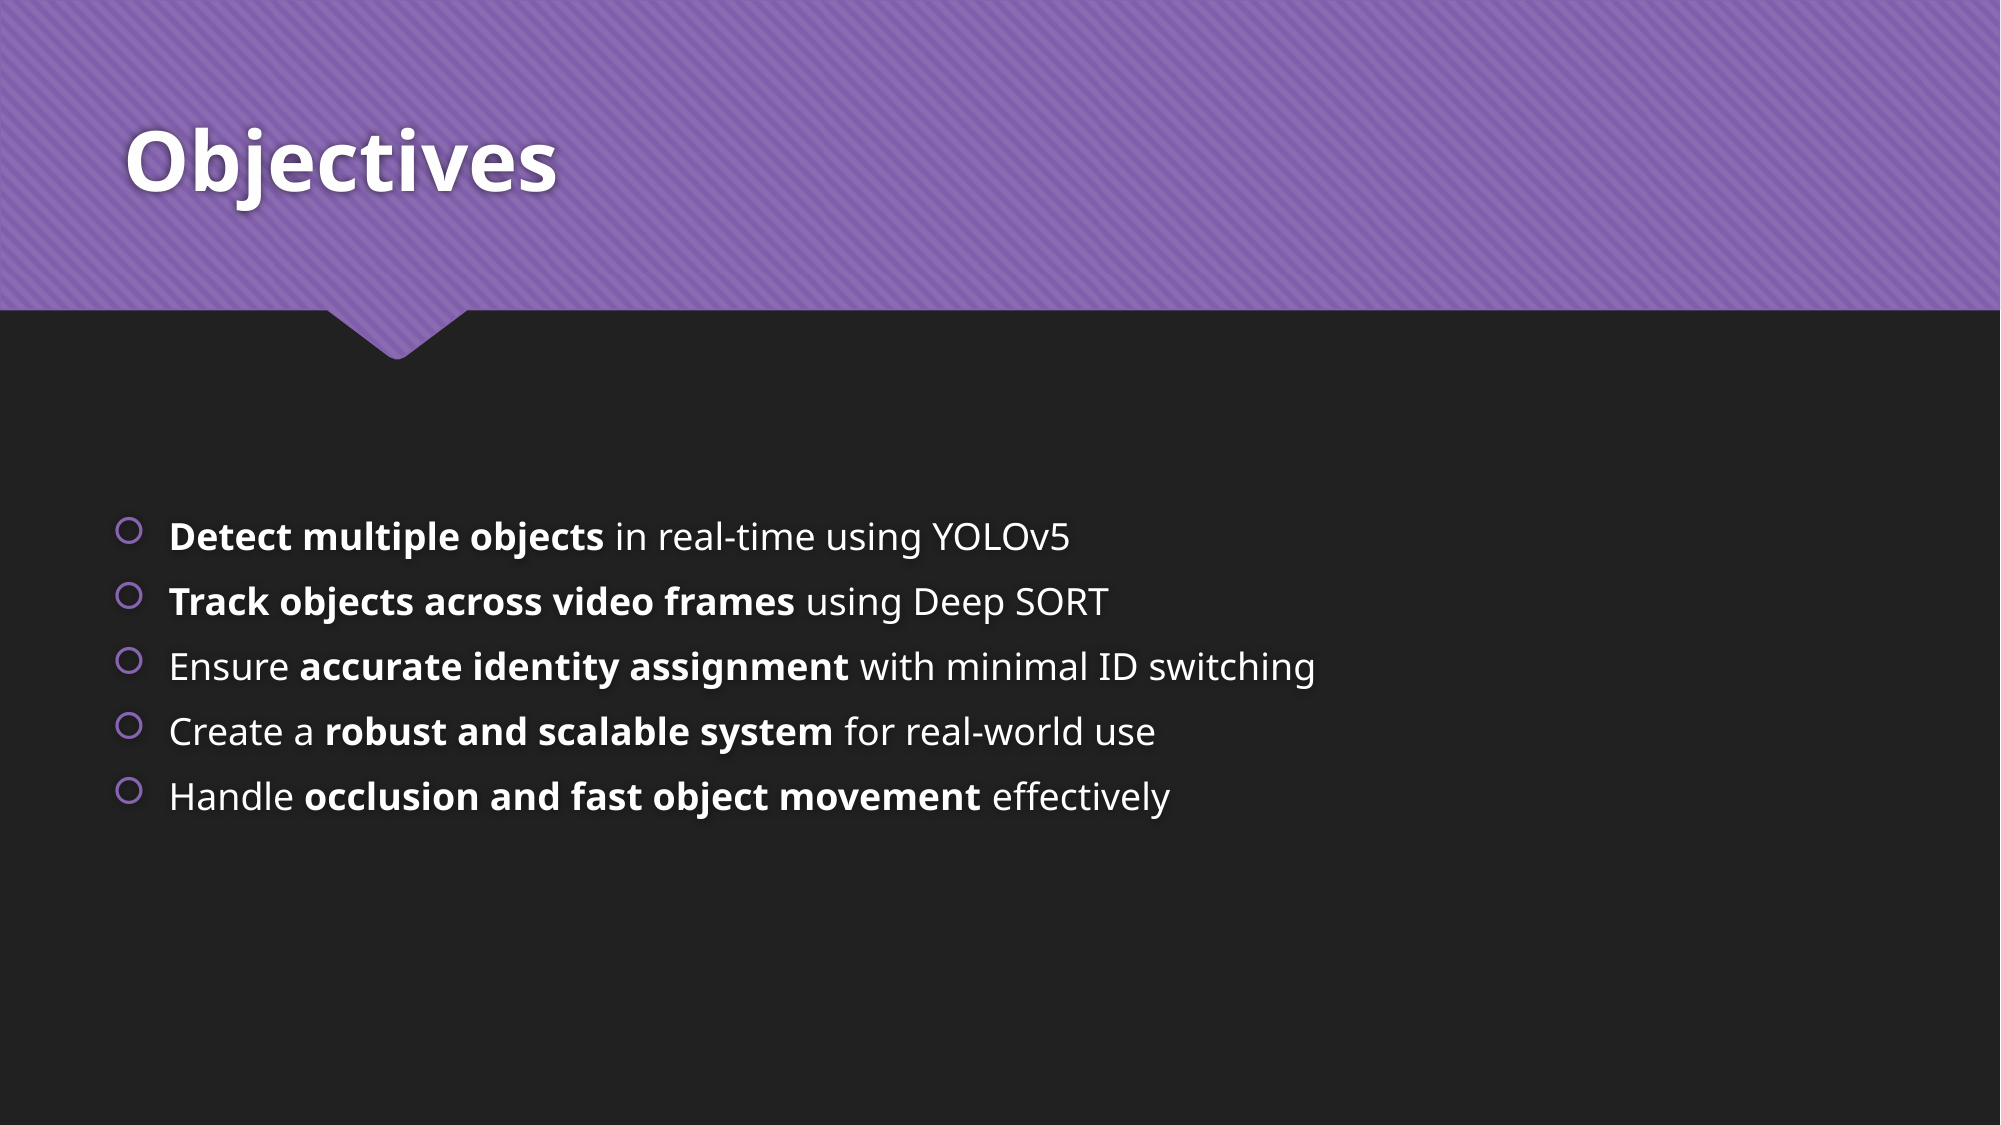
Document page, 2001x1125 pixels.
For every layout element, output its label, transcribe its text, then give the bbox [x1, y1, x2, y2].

list Detect multiple objects in real-time using YOLOv5 Track objects across video frames using Deep SORT Ensure accurate identity assignment with minimal ID switching Create a robust and scalable system for real-world use Handle occlusion and fast object movement effectively [97, 316, 1829, 1080]
title Objectives [108, 156, 1843, 317]
